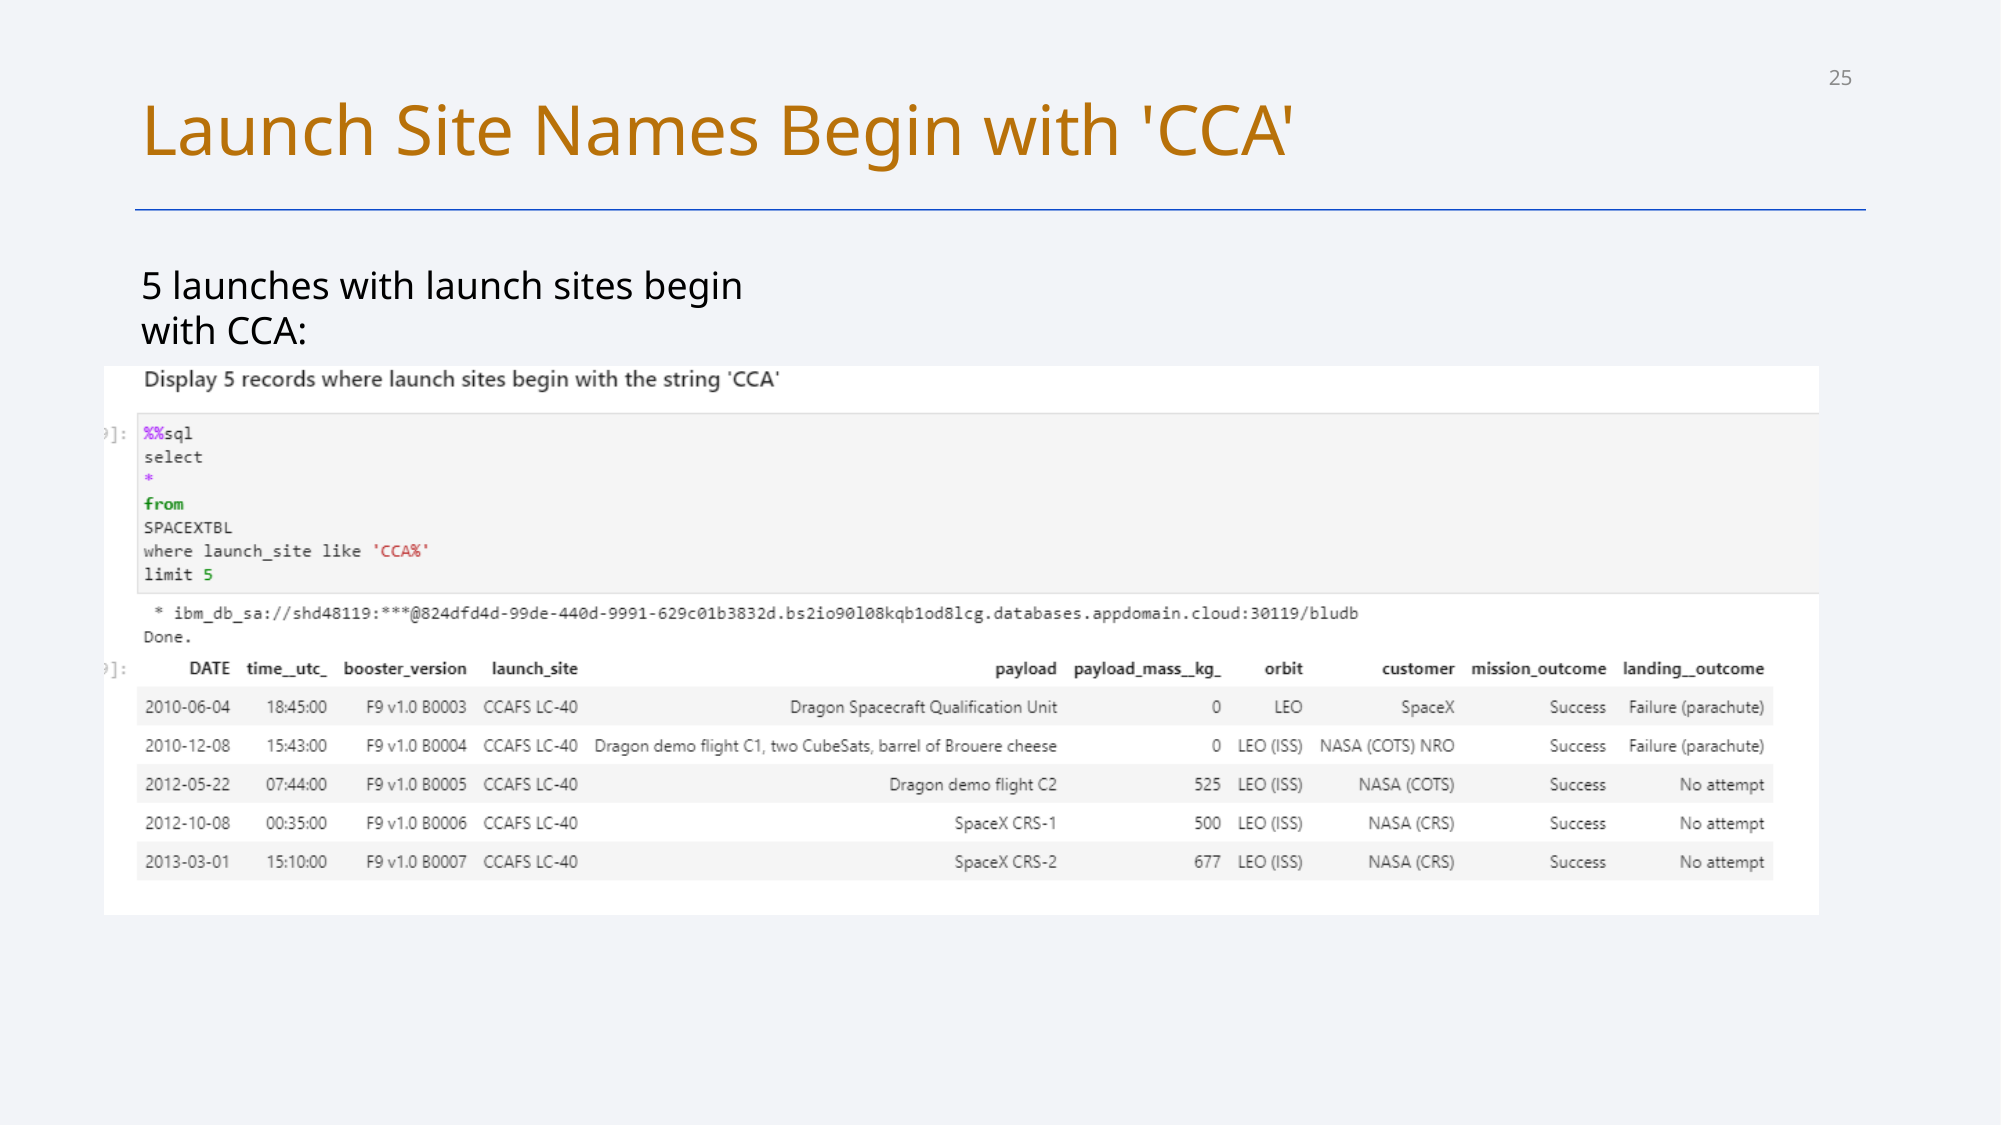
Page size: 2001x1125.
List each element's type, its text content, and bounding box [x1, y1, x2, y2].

text_box 5 launches with launch sites begin with CCA: [126, 254, 842, 360]
text_box Launch Site Names Begin with 'CCA' [126, 88, 1852, 179]
picture [0, 0, 2001, 1125]
slide_number 25 [1717, 52, 1868, 105]
